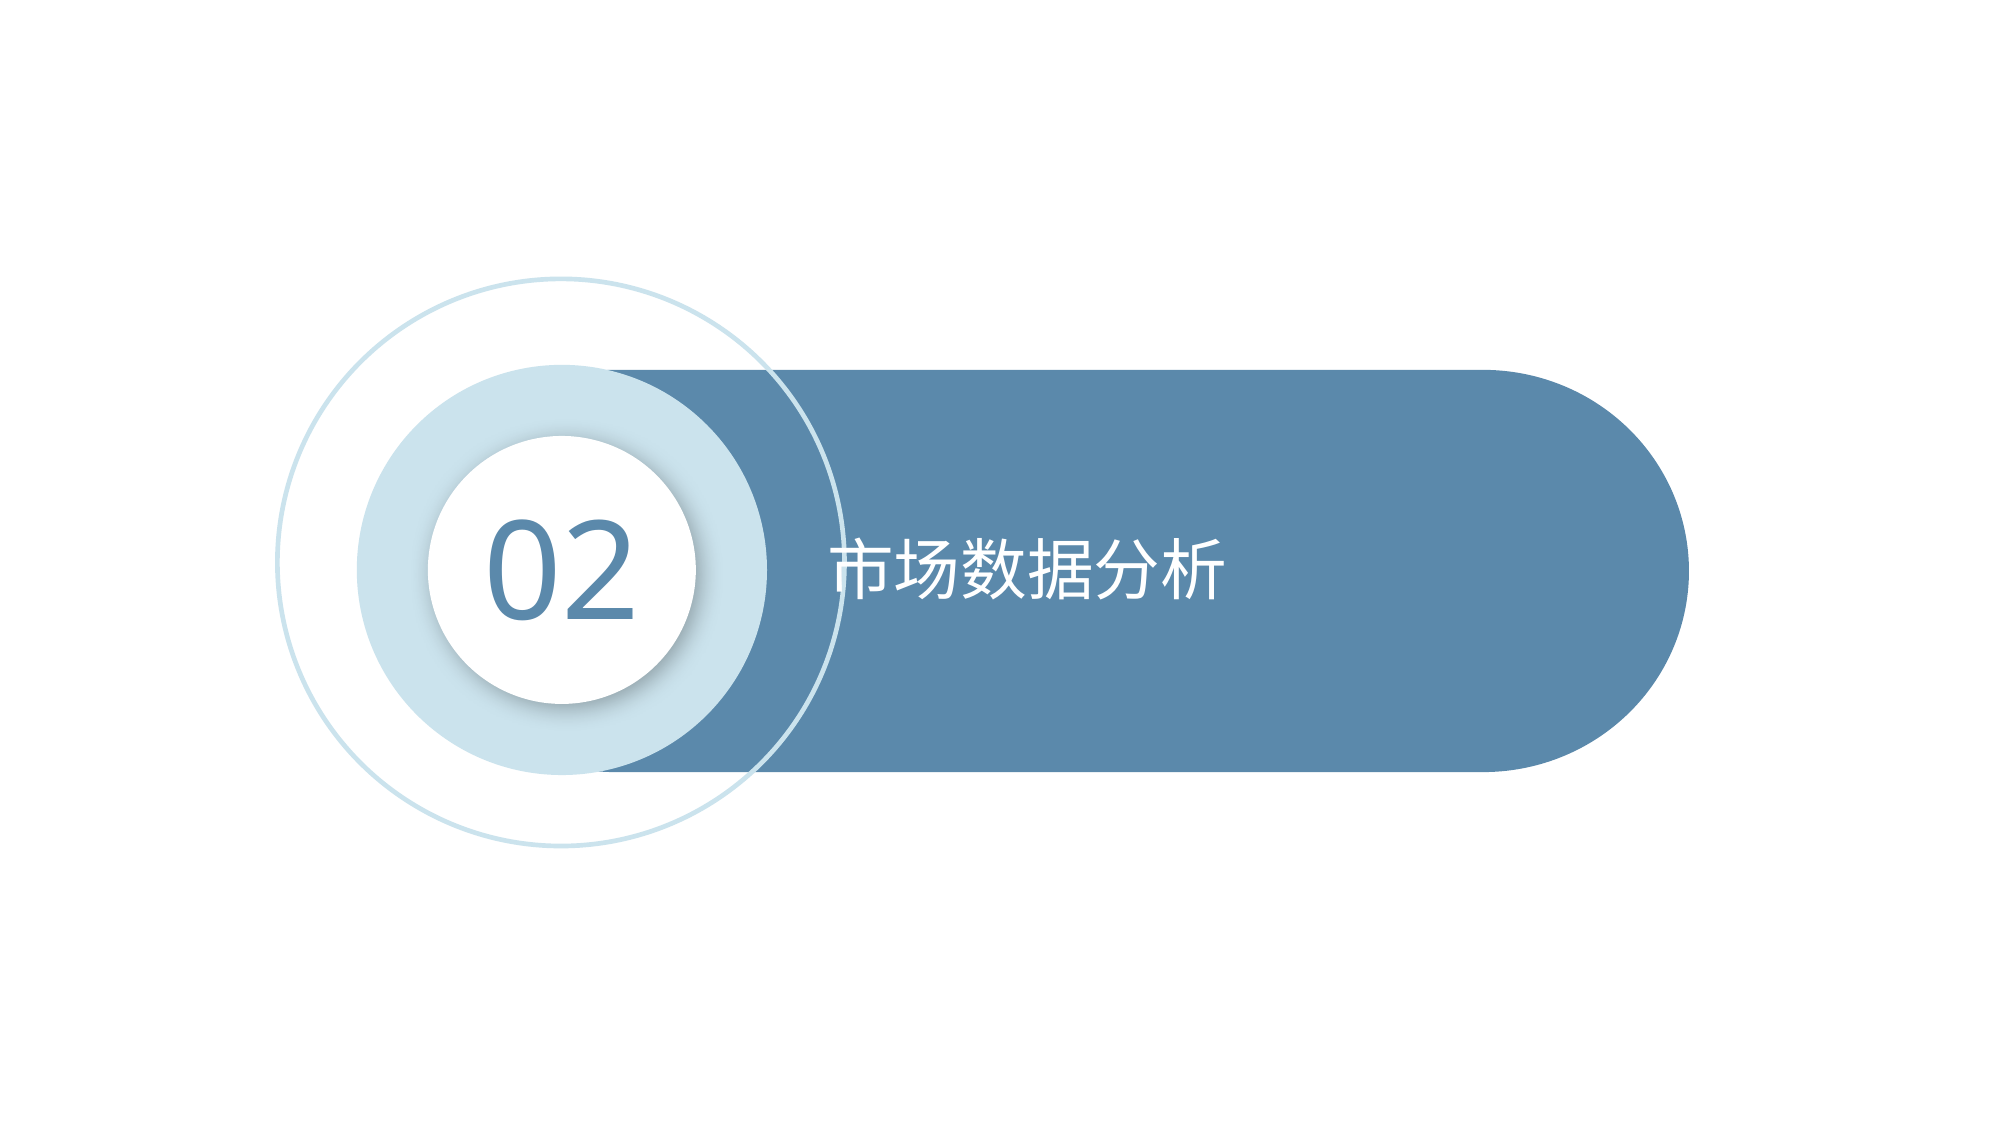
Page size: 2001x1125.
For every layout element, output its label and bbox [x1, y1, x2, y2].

text_box [372, 776, 750, 848]
text_box [276, 277, 765, 760]
text_box [356, 364, 1798, 776]
